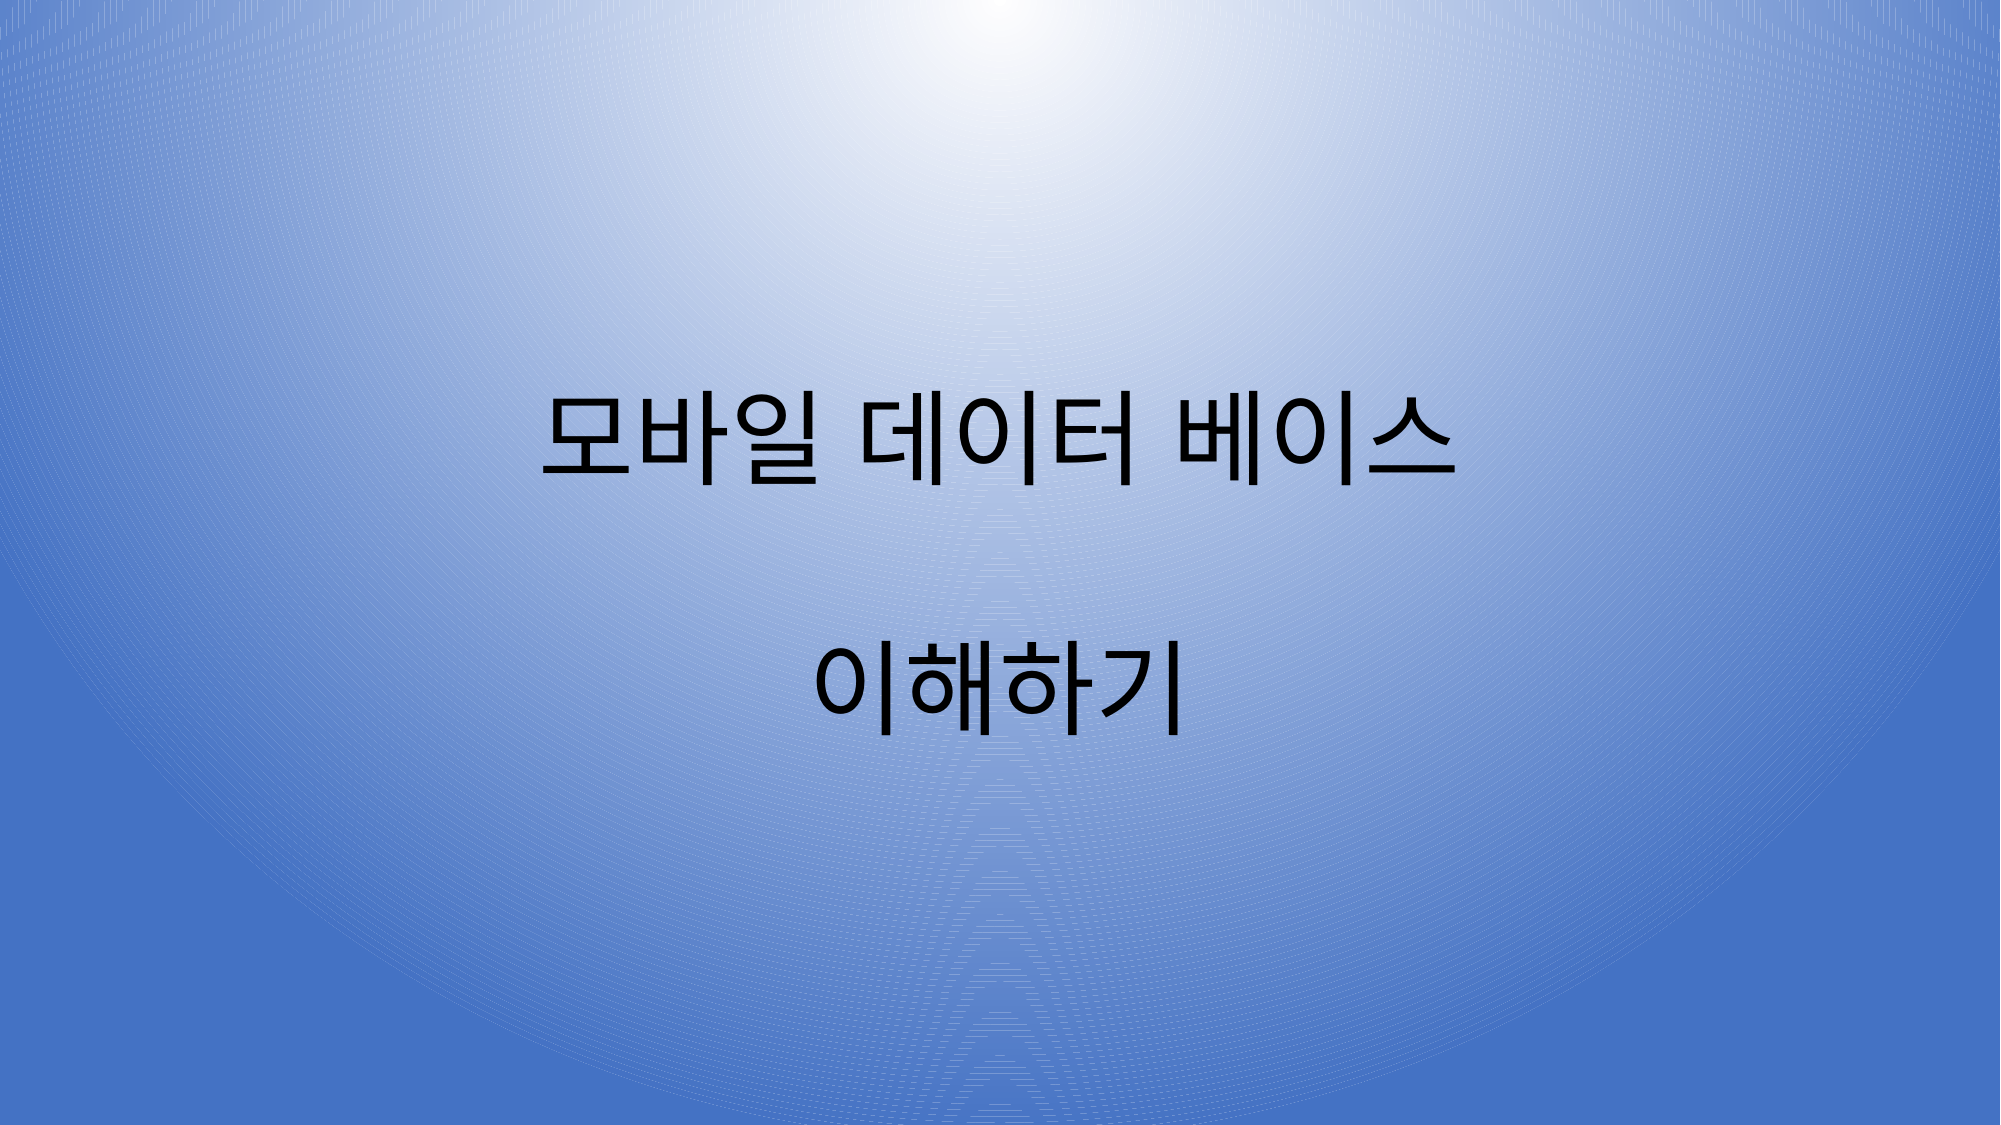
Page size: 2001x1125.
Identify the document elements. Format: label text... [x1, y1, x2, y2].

text_box 모바일 데이터 베이스 이해하기 [443, 365, 1557, 756]
